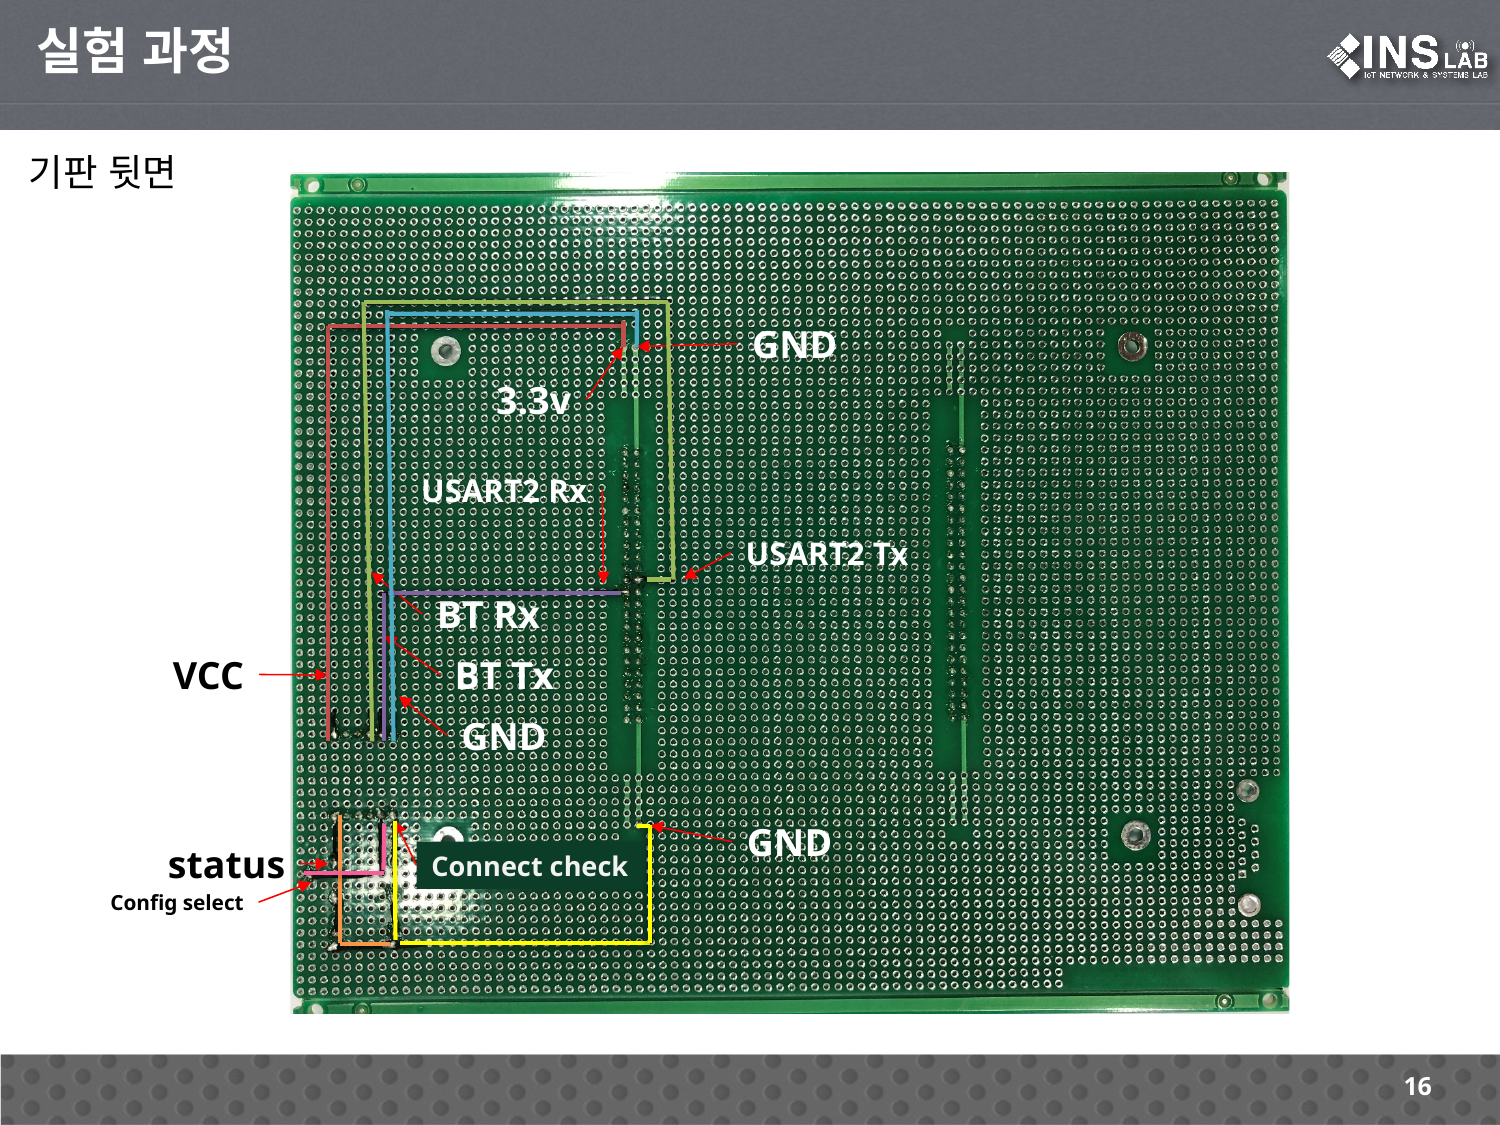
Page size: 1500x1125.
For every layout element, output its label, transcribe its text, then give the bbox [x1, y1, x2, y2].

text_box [2, 1055, 1500, 1124]
text_box 기판 뒷면 [13, 141, 213, 202]
picture [1327, 11, 1500, 101]
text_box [0, 0, 1500, 130]
slide_number 16 [1096, 1057, 1447, 1118]
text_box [96, 172, 1290, 1015]
list 실험 과정 [21, 12, 550, 102]
